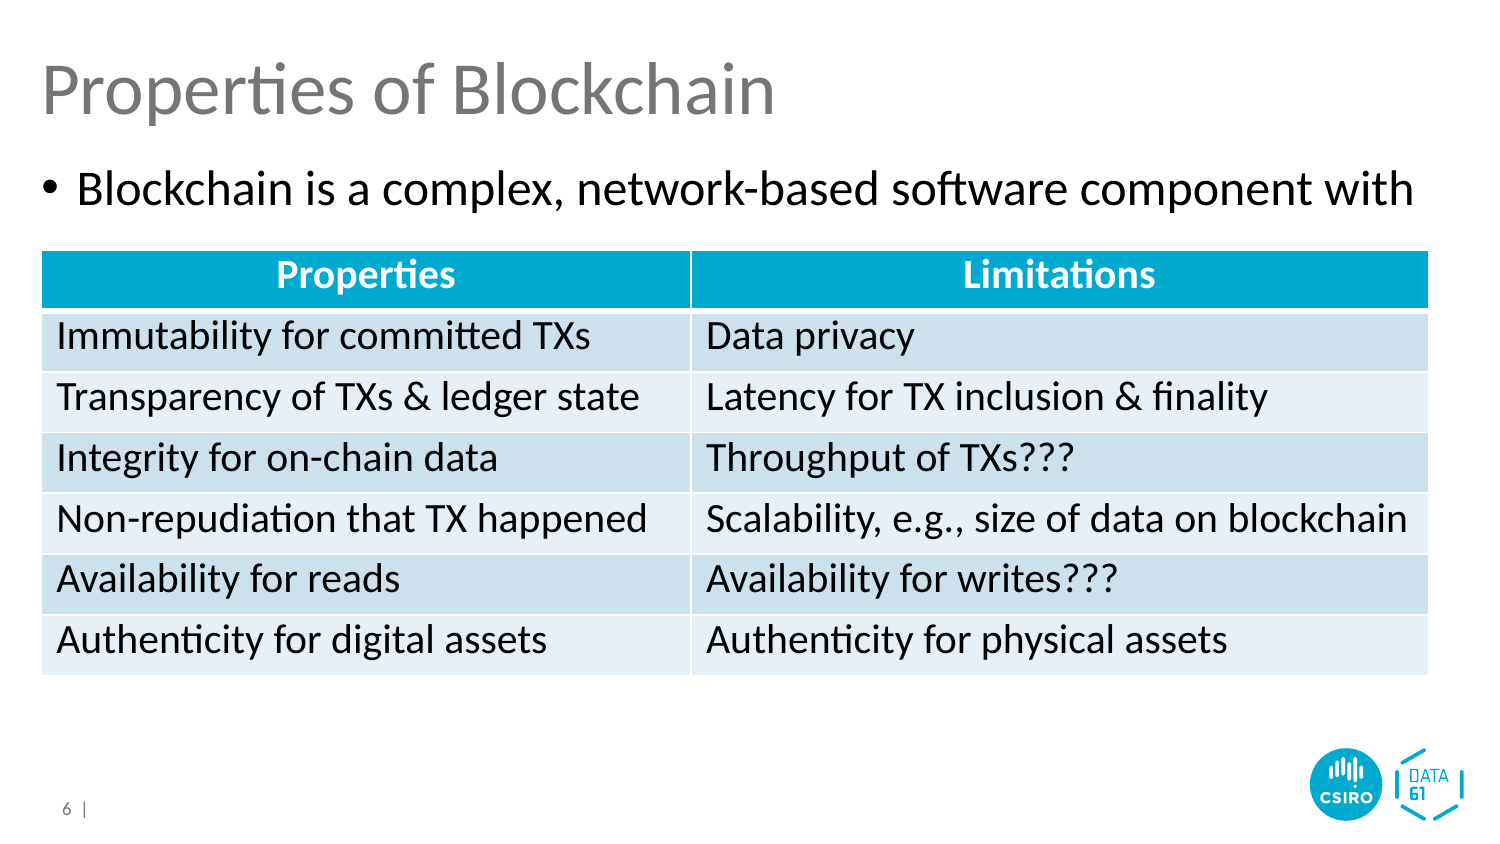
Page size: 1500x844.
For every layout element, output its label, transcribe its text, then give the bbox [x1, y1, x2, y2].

table_cell Immutability for committed TXs [42, 314, 690, 371]
table_cell Integrity for on-chain data [42, 433, 690, 492]
table_cell Scalability, e.g., size of data on blockchain [692, 494, 1428, 553]
table_cell Throughput of TXs??? [692, 433, 1428, 492]
table_header Properties [42, 251, 690, 308]
title Properties of Blockchain [41, 39, 1459, 145]
slide_number 6 | [41, 800, 89, 816]
table_cell Authenticity for digital assets [42, 616, 690, 675]
table_header Limitations [692, 251, 1428, 308]
table_cell Availability for reads [42, 555, 690, 614]
table_cell Availability for writes??? [692, 555, 1428, 614]
table_cell Latency for TX inclusion & finality [692, 373, 1428, 432]
table_cell Transparency of TXs & ledger state [42, 373, 690, 432]
table_cell Authenticity for physical assets [692, 616, 1428, 675]
table_cell Non-repudiation that TX happened [42, 494, 690, 553]
list Blockchain is a complex, network-based software component with [41, 161, 1459, 788]
table_cell Data privacy [692, 314, 1428, 371]
